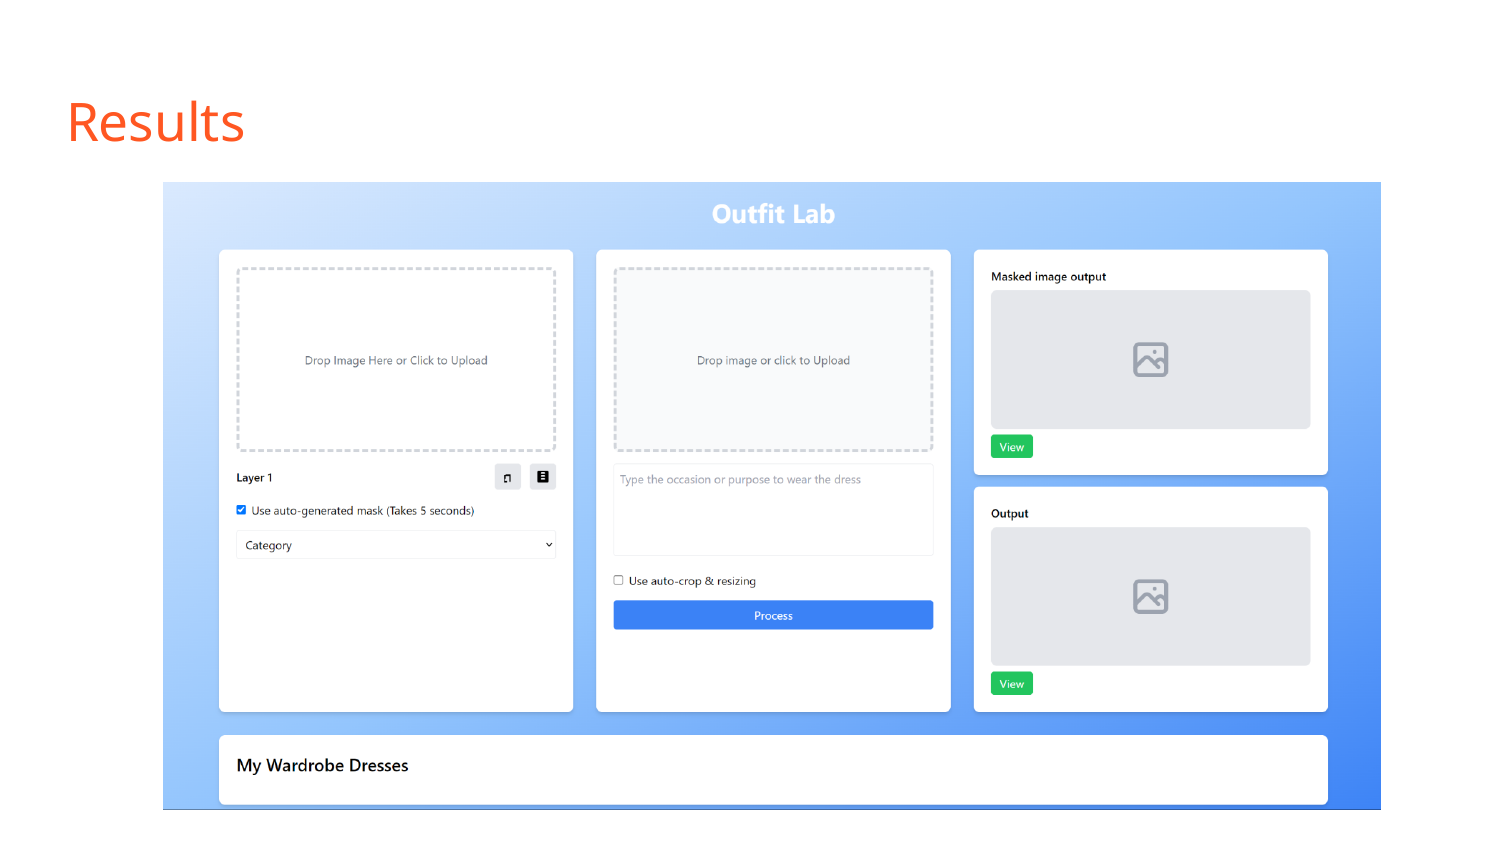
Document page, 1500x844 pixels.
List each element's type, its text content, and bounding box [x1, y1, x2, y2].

title Results [51, 72, 1449, 167]
picture [163, 182, 1381, 810]
